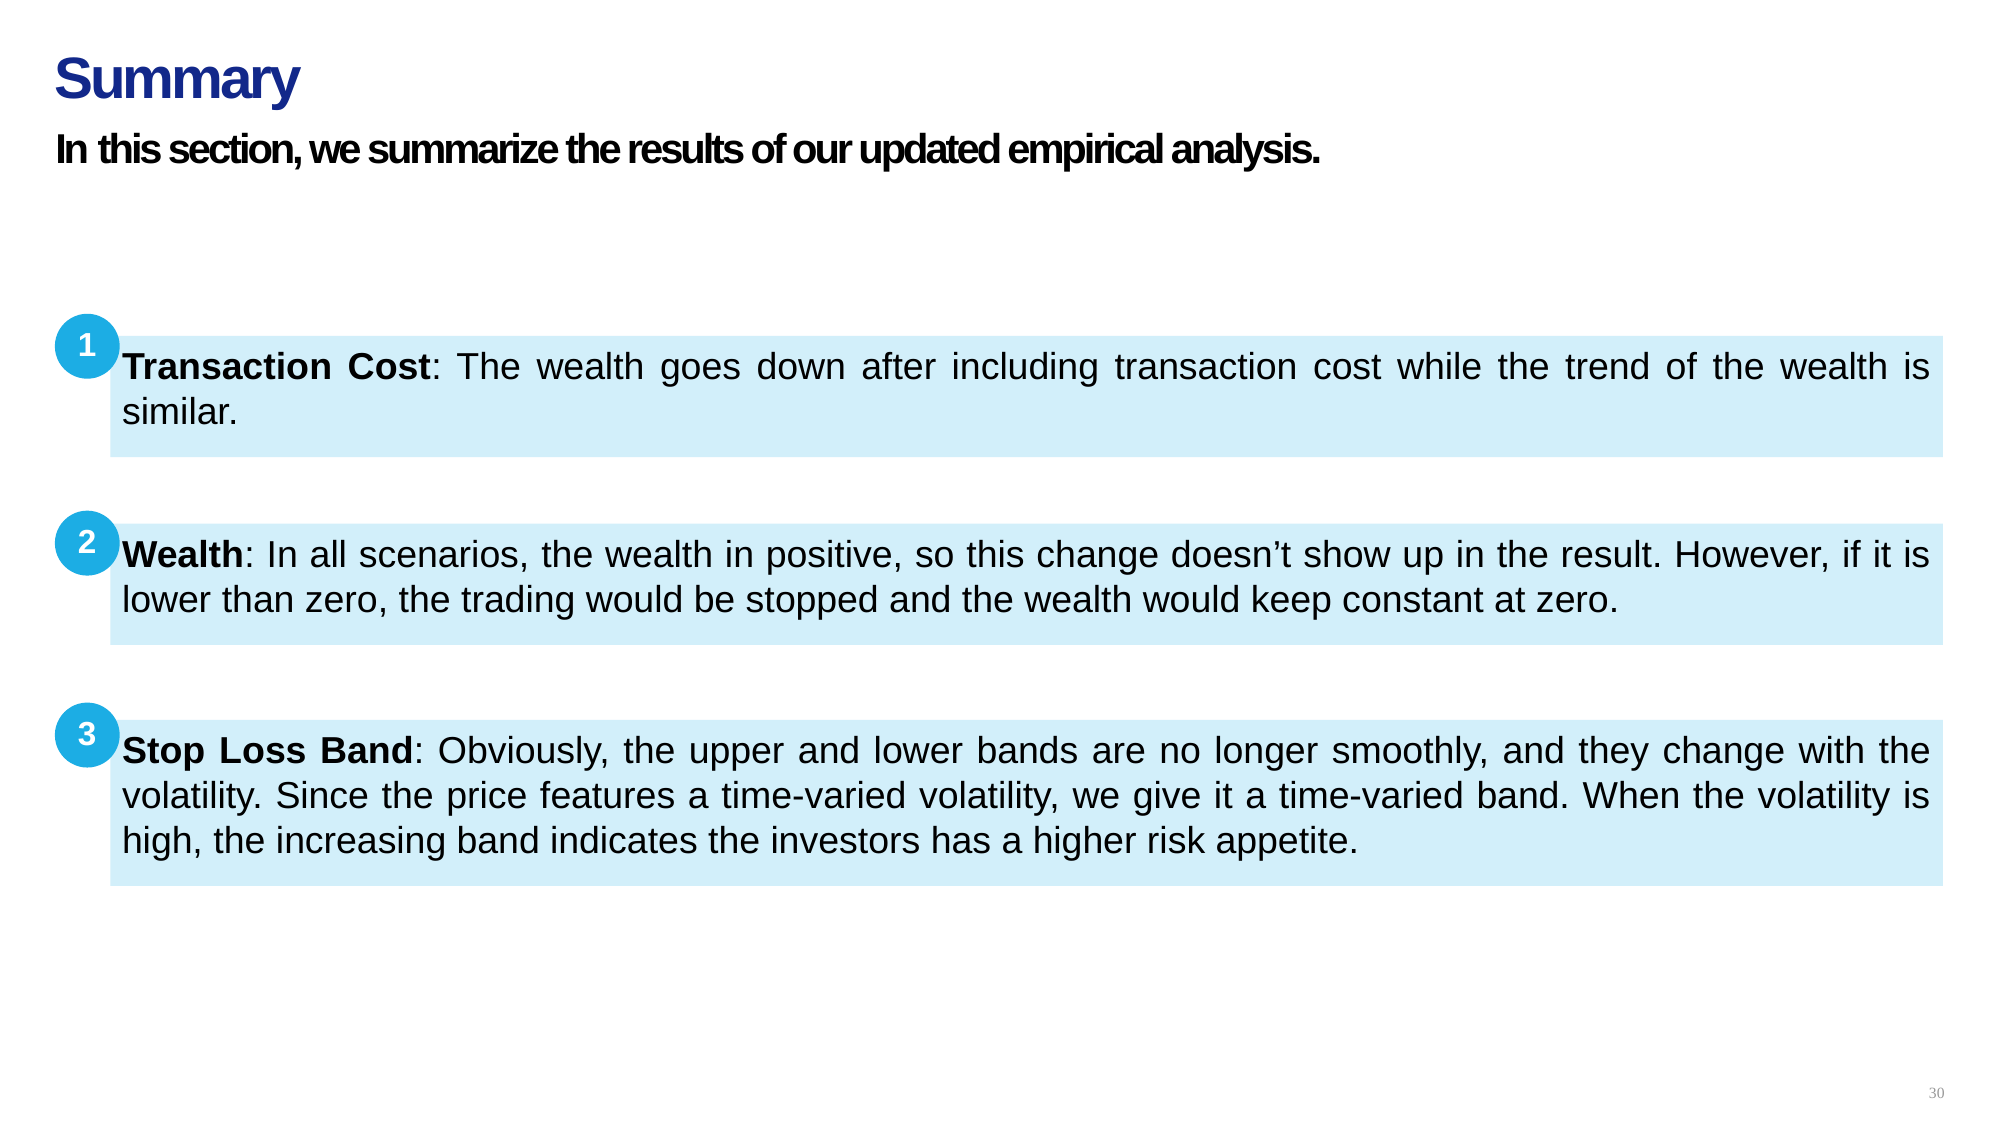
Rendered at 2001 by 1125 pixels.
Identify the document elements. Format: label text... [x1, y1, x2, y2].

text_box 3 [54, 702, 120, 768]
list Summary [54, 48, 1946, 102]
text_box 2 [54, 510, 120, 576]
text_box 1 [54, 313, 120, 379]
text_box Transaction Cost: The wealth goes down after including transaction cost while the trend of the wealth is similar. [110, 335, 1943, 458]
text_box Wealth: In all scenarios, the wealth in positive, so this change doesn’t show up in the result. However, if it is lower than zero, the trading would be stopped and the wealth would keep constant at zero. [110, 523, 1943, 645]
text_box Stop Loss Band: Obviously, the upper and lower bands are no longer smoothly, and they change with the volatility. Since the price features a time-varied volatility, we give it a time-varied band. When the volatility is high, the increasing band indicates the investors has a higher risk appetite. [110, 719, 1943, 886]
title In this section, we summarize the results of our updated empirical analysis. [55, 121, 1946, 225]
